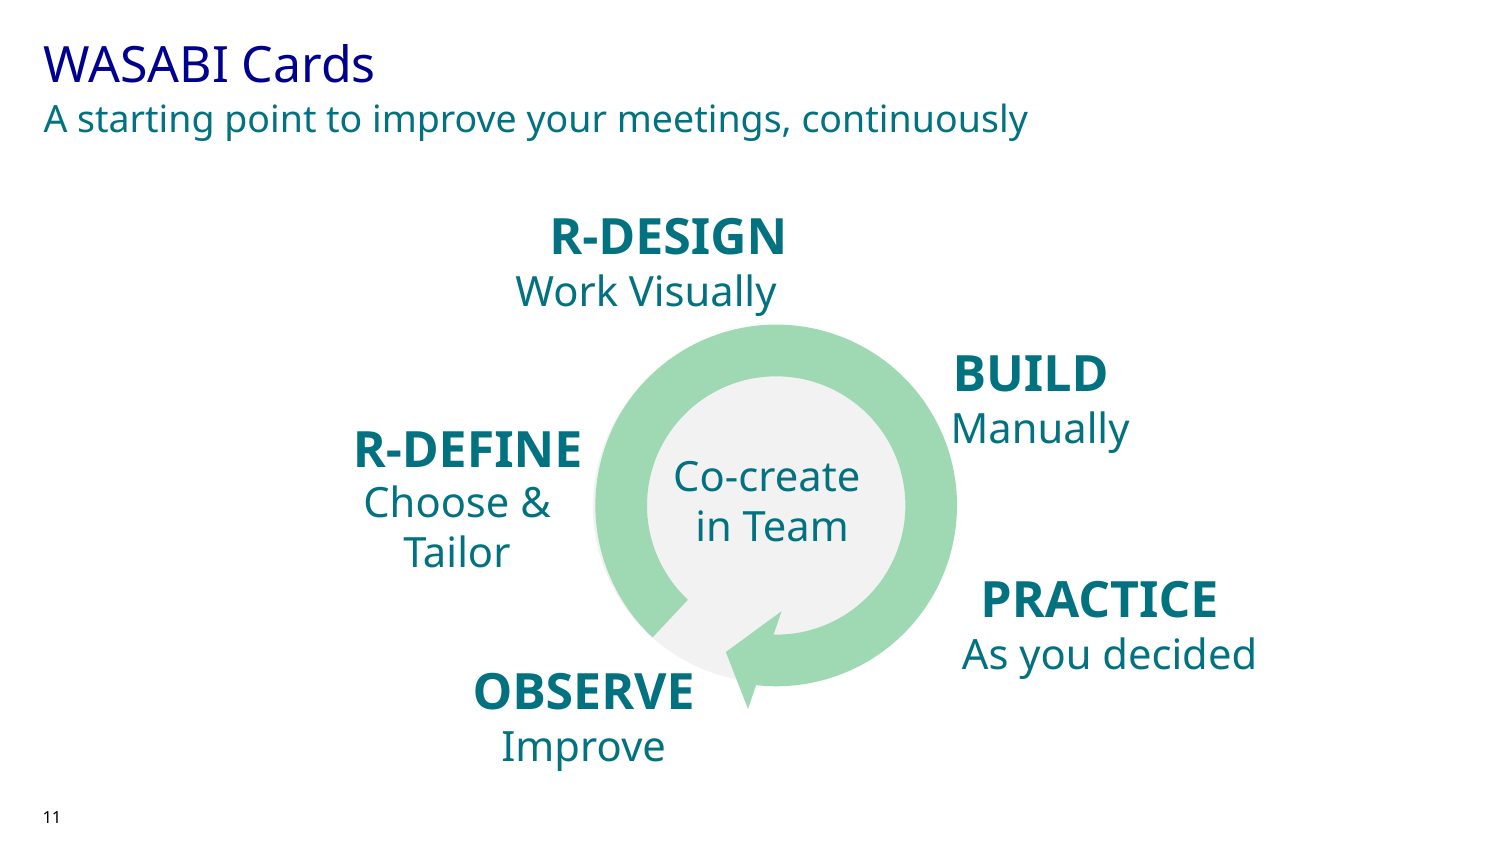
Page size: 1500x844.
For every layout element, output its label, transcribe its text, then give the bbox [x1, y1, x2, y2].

text_box R-DEFINE [352, 417, 583, 475]
title WASABI Cards [43, 33, 1457, 92]
text_box PRACTICE [980, 567, 1219, 628]
text_box Improve [439, 719, 729, 770]
list A starting point to improve your meetings, continuously [43, 93, 1457, 141]
text_box R-DESIGN [549, 204, 788, 264]
text_box BUILD [952, 341, 1109, 401]
text_box [593, 322, 960, 711]
text_box OBSERVE [472, 658, 695, 719]
text_box [593, 379, 903, 681]
text_box As you decided [961, 628, 1354, 679]
text_box Co-create in Team [661, 449, 883, 550]
text_box Manually [909, 401, 1171, 452]
text_box Choose & Tailor [321, 475, 593, 576]
text_box Work Visually [501, 264, 791, 315]
